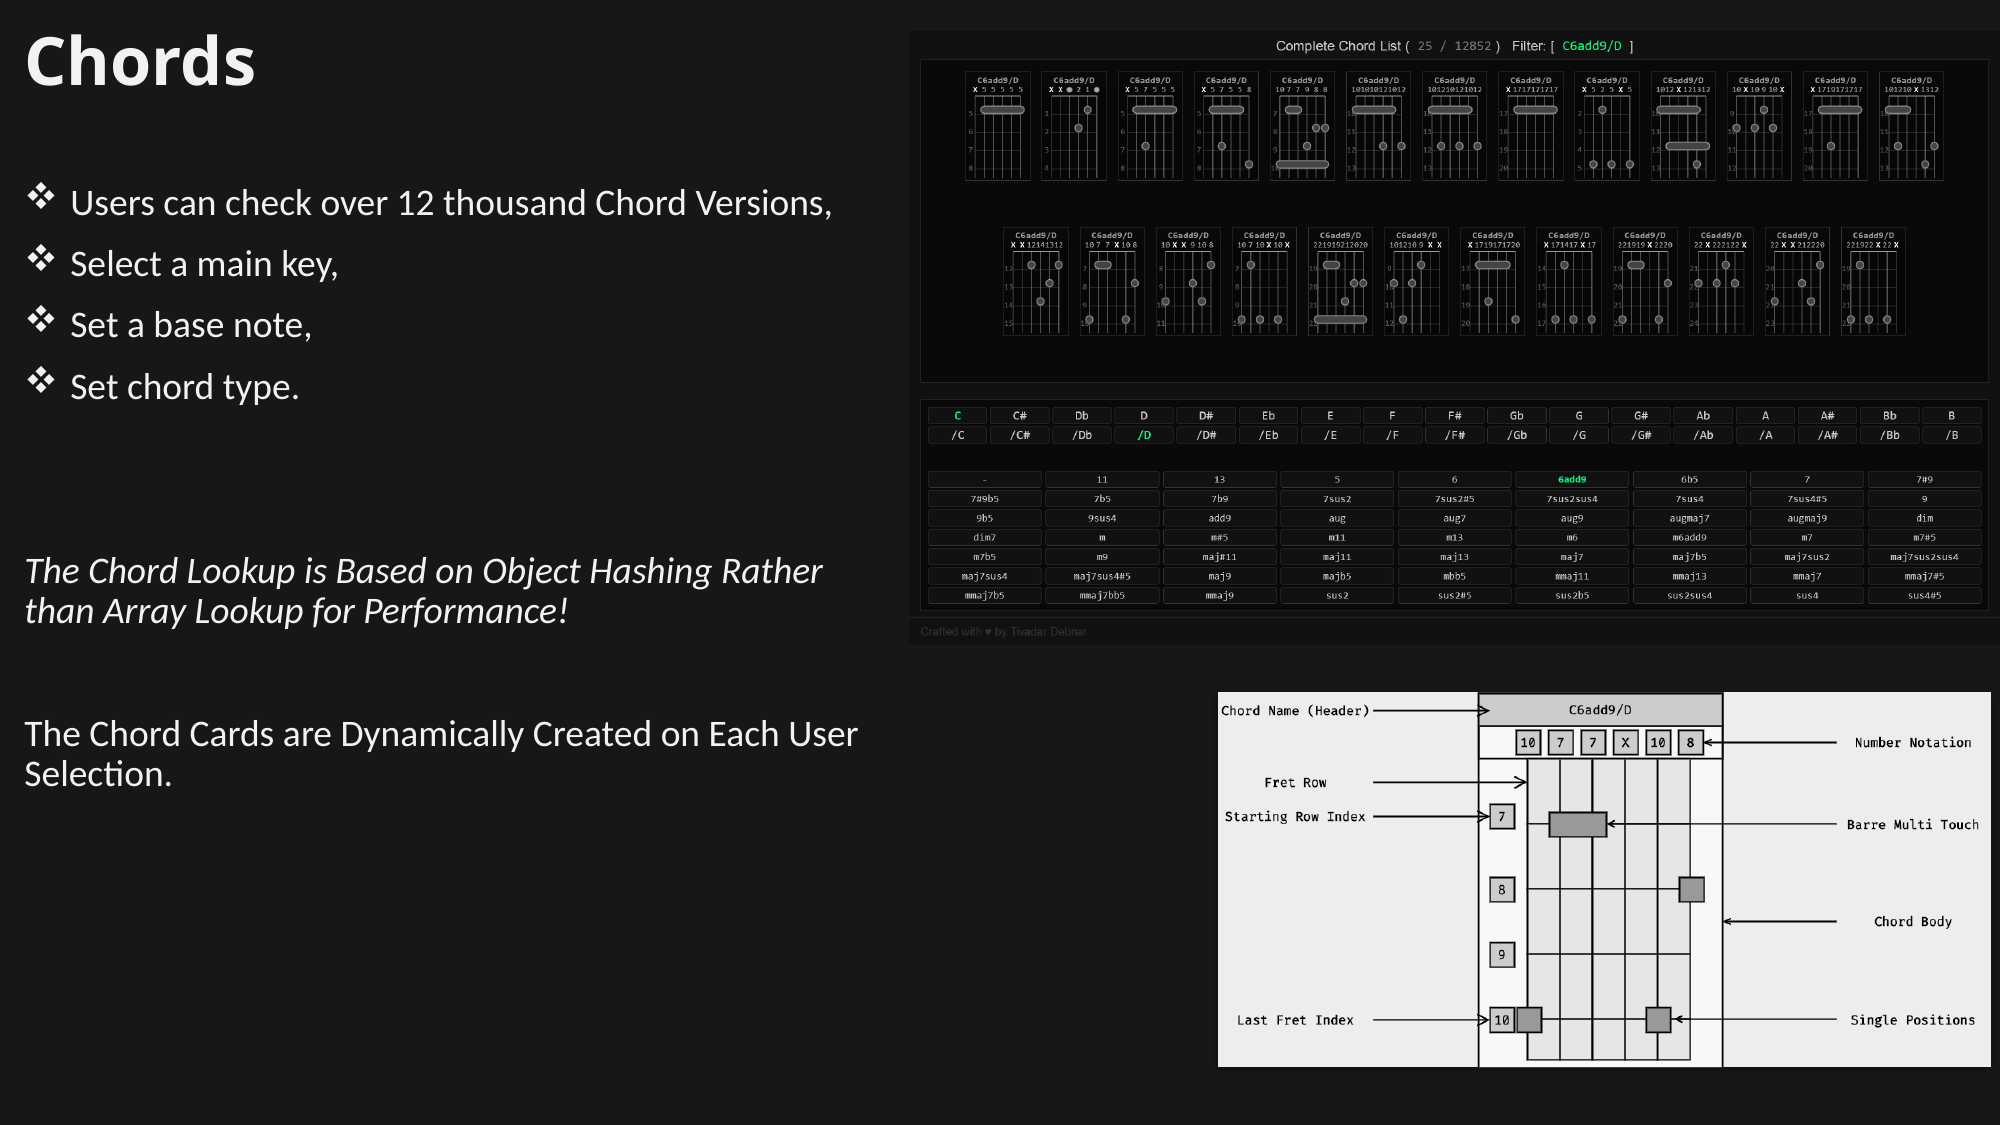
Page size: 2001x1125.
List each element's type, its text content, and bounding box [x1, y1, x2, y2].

list Users can check over 12 thousand Chord Versions, Select a main key, Set a base note, Set chord type. The Chord Lookup is Based on Object Hashing Rather than Array Lookup for Performance! The Chord Cards are Dynamically Created on Each User Selection. [9, 175, 910, 1115]
picture [1217, 692, 1991, 1068]
picture [909, 31, 2000, 645]
title Chords [9, 0, 1863, 129]
